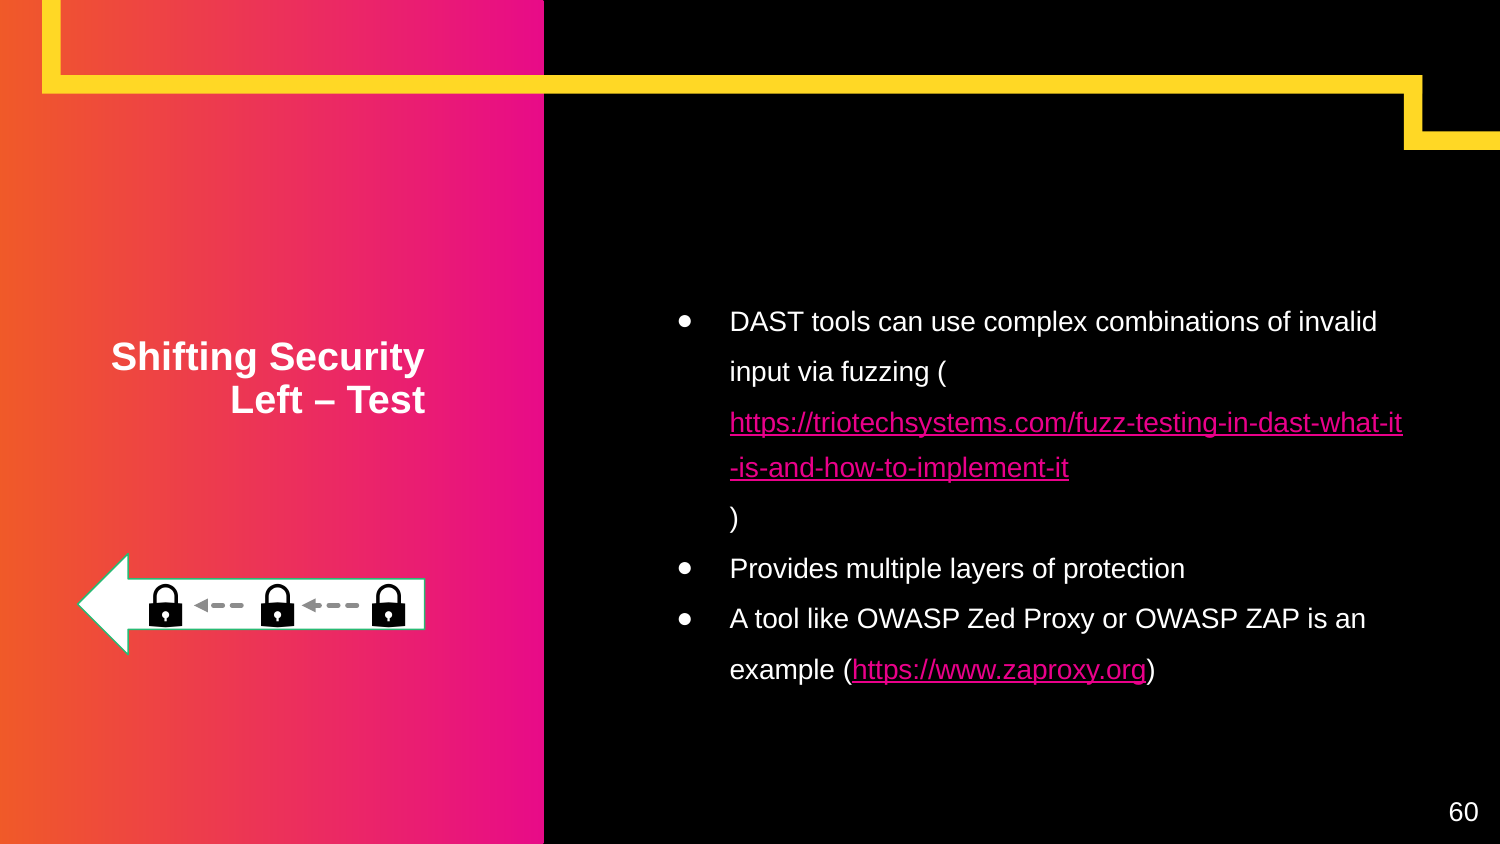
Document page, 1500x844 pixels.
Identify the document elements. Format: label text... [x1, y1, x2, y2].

slide_number 60 [1403, 779, 1494, 844]
text_box DAST tools can use complex combinations of invalid input via fuzzing (https://triotechsystems.com/fuzz-testing-in-dast-what-it-is-and-how-to-implement-it) Provides multiple layers of protection A tool like OWASP Zed Proxy or OWASP ZAP is an example (https://www.zaproxy.org) [639, 271, 1423, 634]
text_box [77, 553, 425, 655]
title Shifting Security Left – Test [42, 343, 433, 430]
